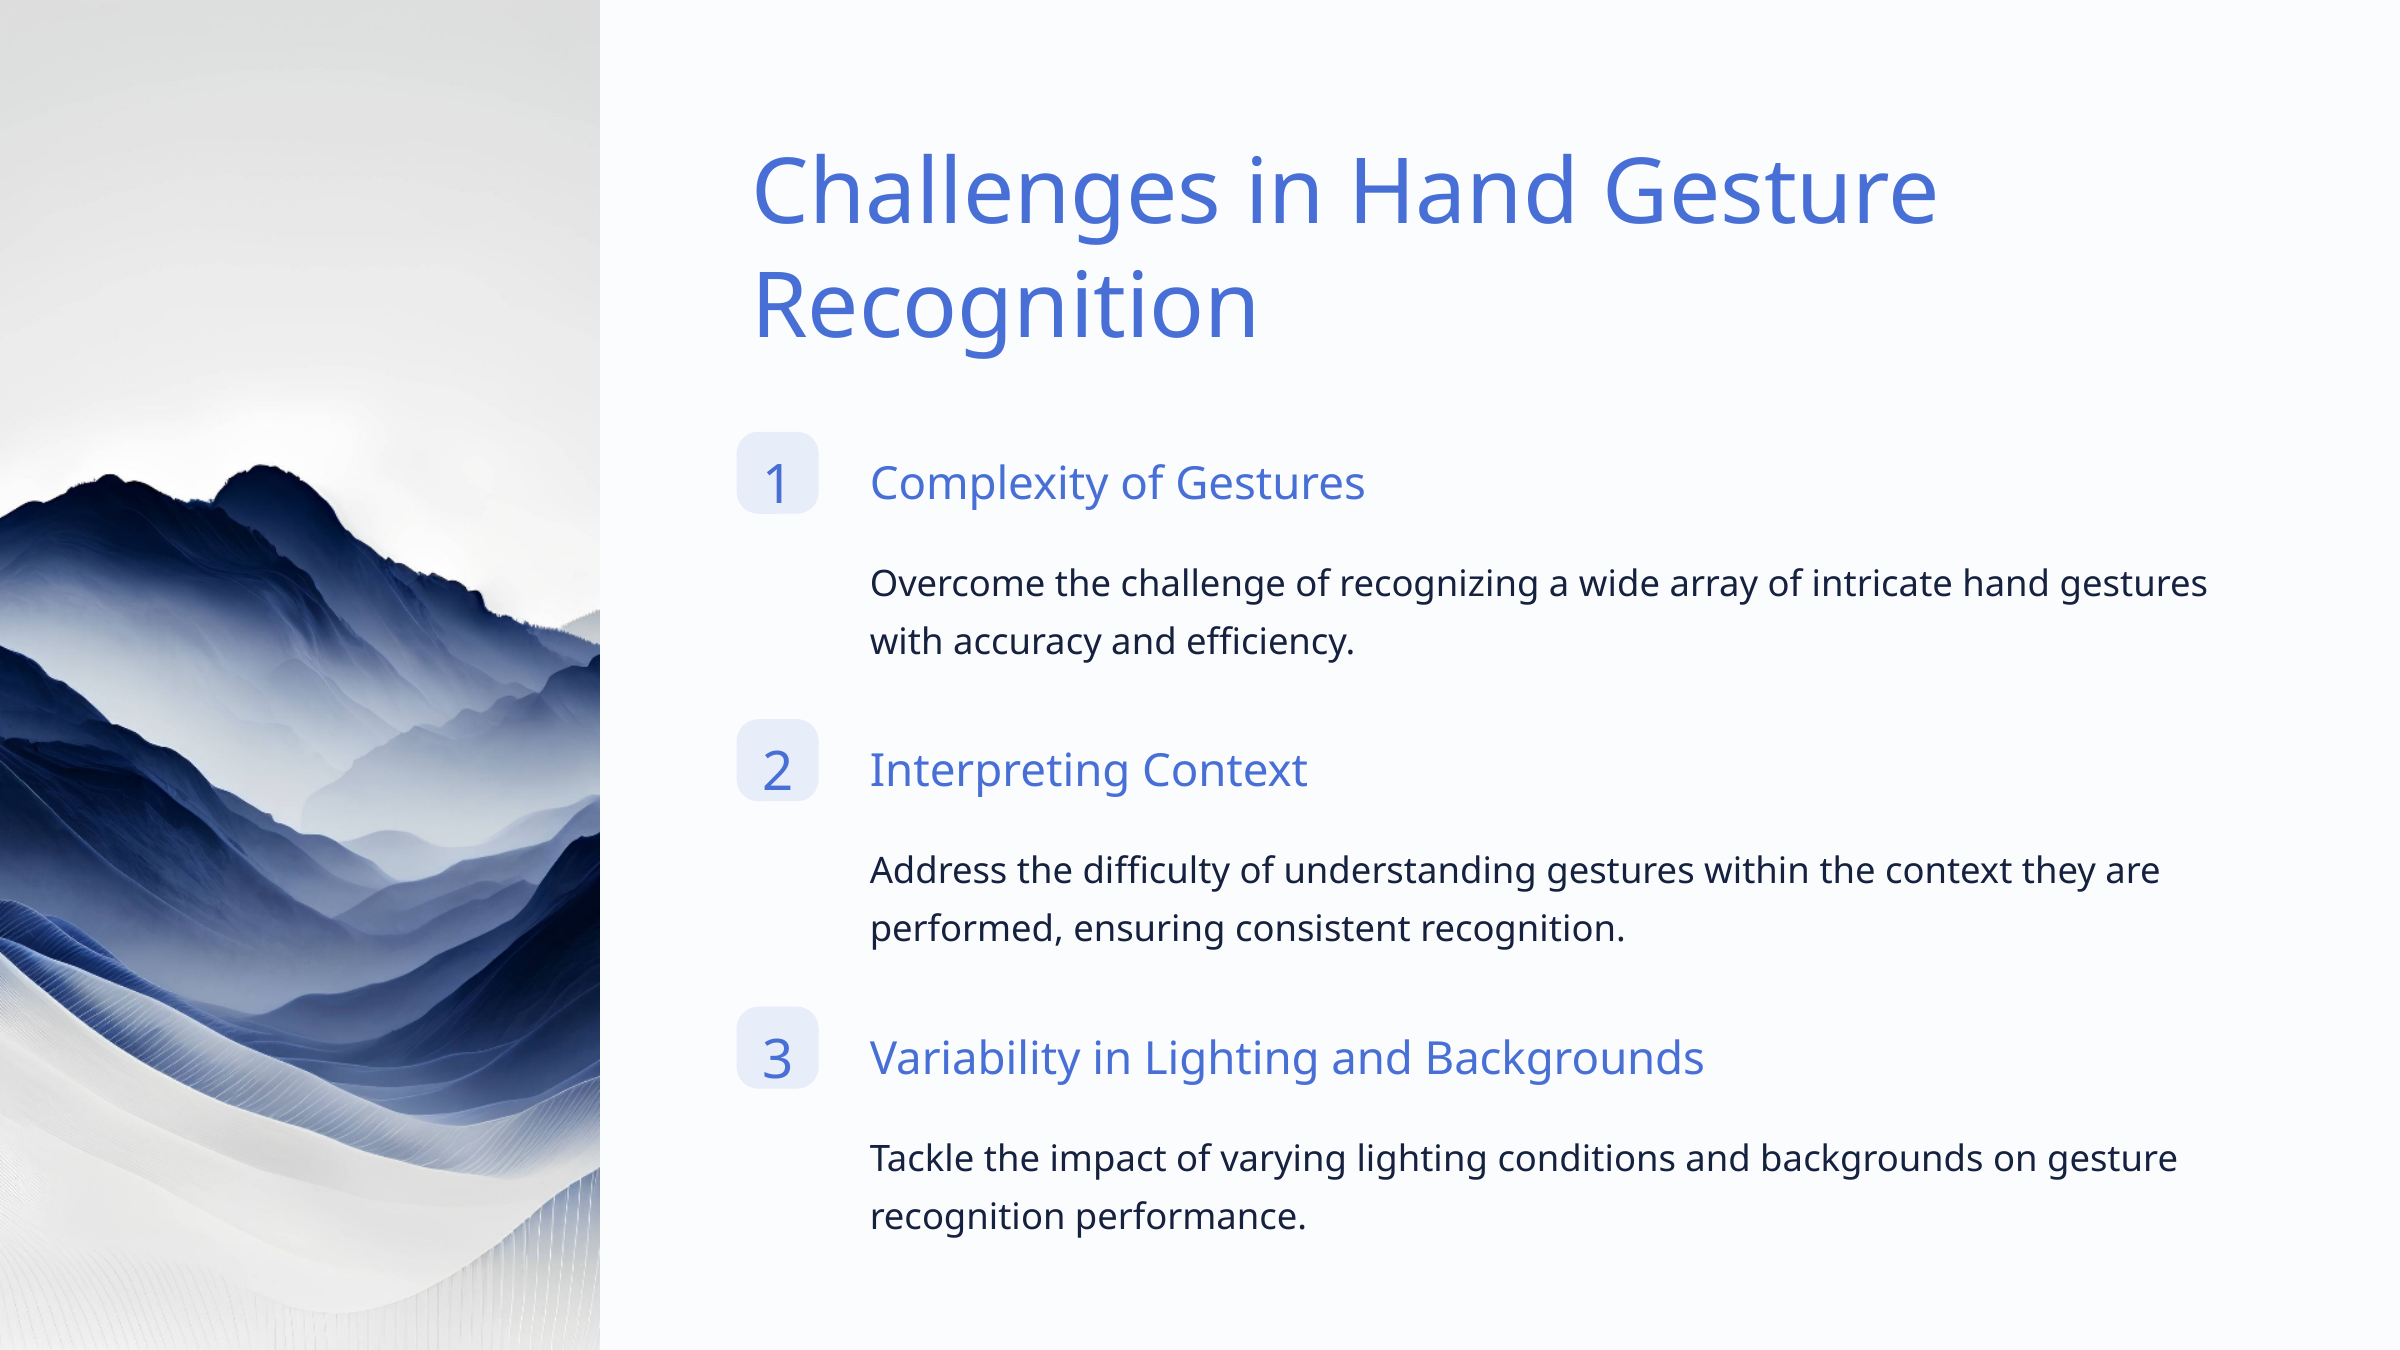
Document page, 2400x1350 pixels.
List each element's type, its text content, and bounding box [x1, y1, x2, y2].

text_box [600, 0, 2400, 1350]
text_box Interpreting Context [855, 731, 1291, 789]
text_box Challenges in Hand Gesture Recognition [736, 120, 2264, 349]
text_box Address the difficulty of understanding gestures within the context they are performed, ensuring consistent recognition. [855, 825, 2264, 942]
text_box 1 [766, 438, 789, 507]
text_box [736, 719, 819, 802]
text_box Overcome the challenge of recognizing a wide array of intricate hand gestures with accuracy and efficiency. [855, 537, 2264, 655]
text_box Variability in Lighting and Backgrounds [855, 1019, 1726, 1076]
picture [0, 0, 600, 1350]
text_box [736, 431, 819, 514]
text_box Tackle the impact of varying lighting conditions and backgrounds on gesture recognition performance. [855, 1112, 2264, 1230]
text_box 3 [762, 1013, 793, 1082]
text_box [736, 1006, 819, 1089]
text_box 2 [762, 726, 793, 795]
text_box Complexity of Gestures [855, 444, 1352, 502]
